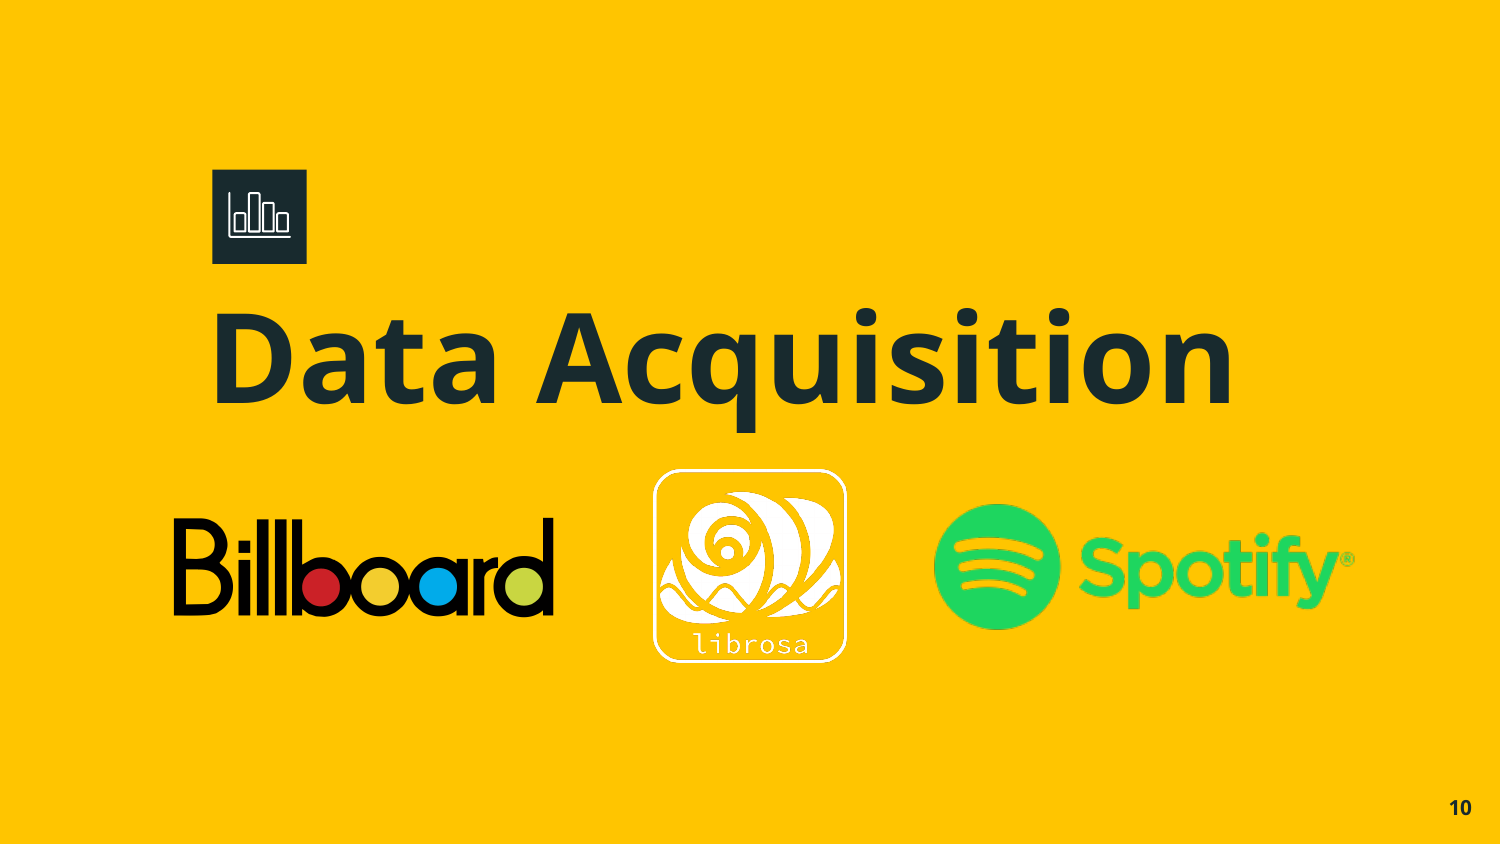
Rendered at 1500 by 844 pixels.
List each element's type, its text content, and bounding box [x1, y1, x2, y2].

slide_number 10 [1397, 779, 1487, 844]
picture [653, 468, 847, 663]
title Data Acquisition [190, 263, 1344, 448]
picture [158, 497, 569, 634]
picture [884, 468, 1390, 663]
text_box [229, 192, 291, 238]
